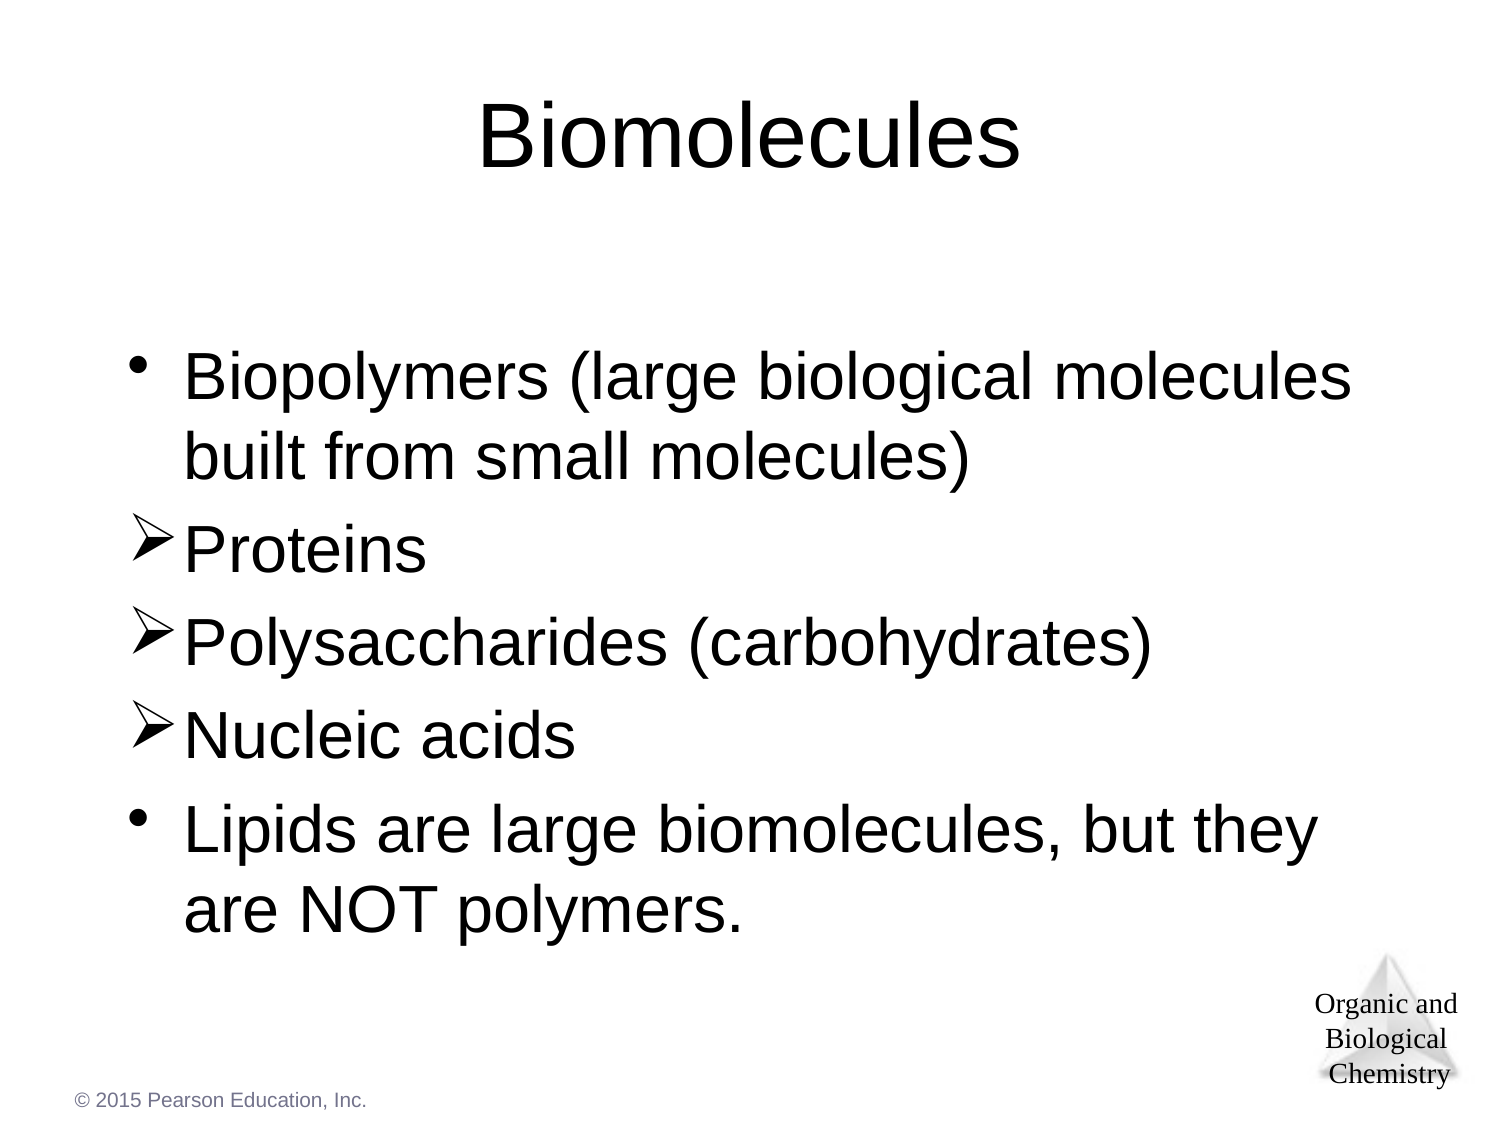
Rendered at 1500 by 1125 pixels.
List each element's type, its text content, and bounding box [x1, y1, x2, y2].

picture [1275, 899, 1500, 1125]
picture [1318, 1001, 1331, 1012]
list Biopolymers (large biological molecules built from small molecules) Proteins Polysaccharides (carbohydrates) Nucleic acids Lipids are large biomolecules, but they are NOT polymers. [112, 324, 1388, 1001]
title Biomolecules [0, 37, 1500, 226]
